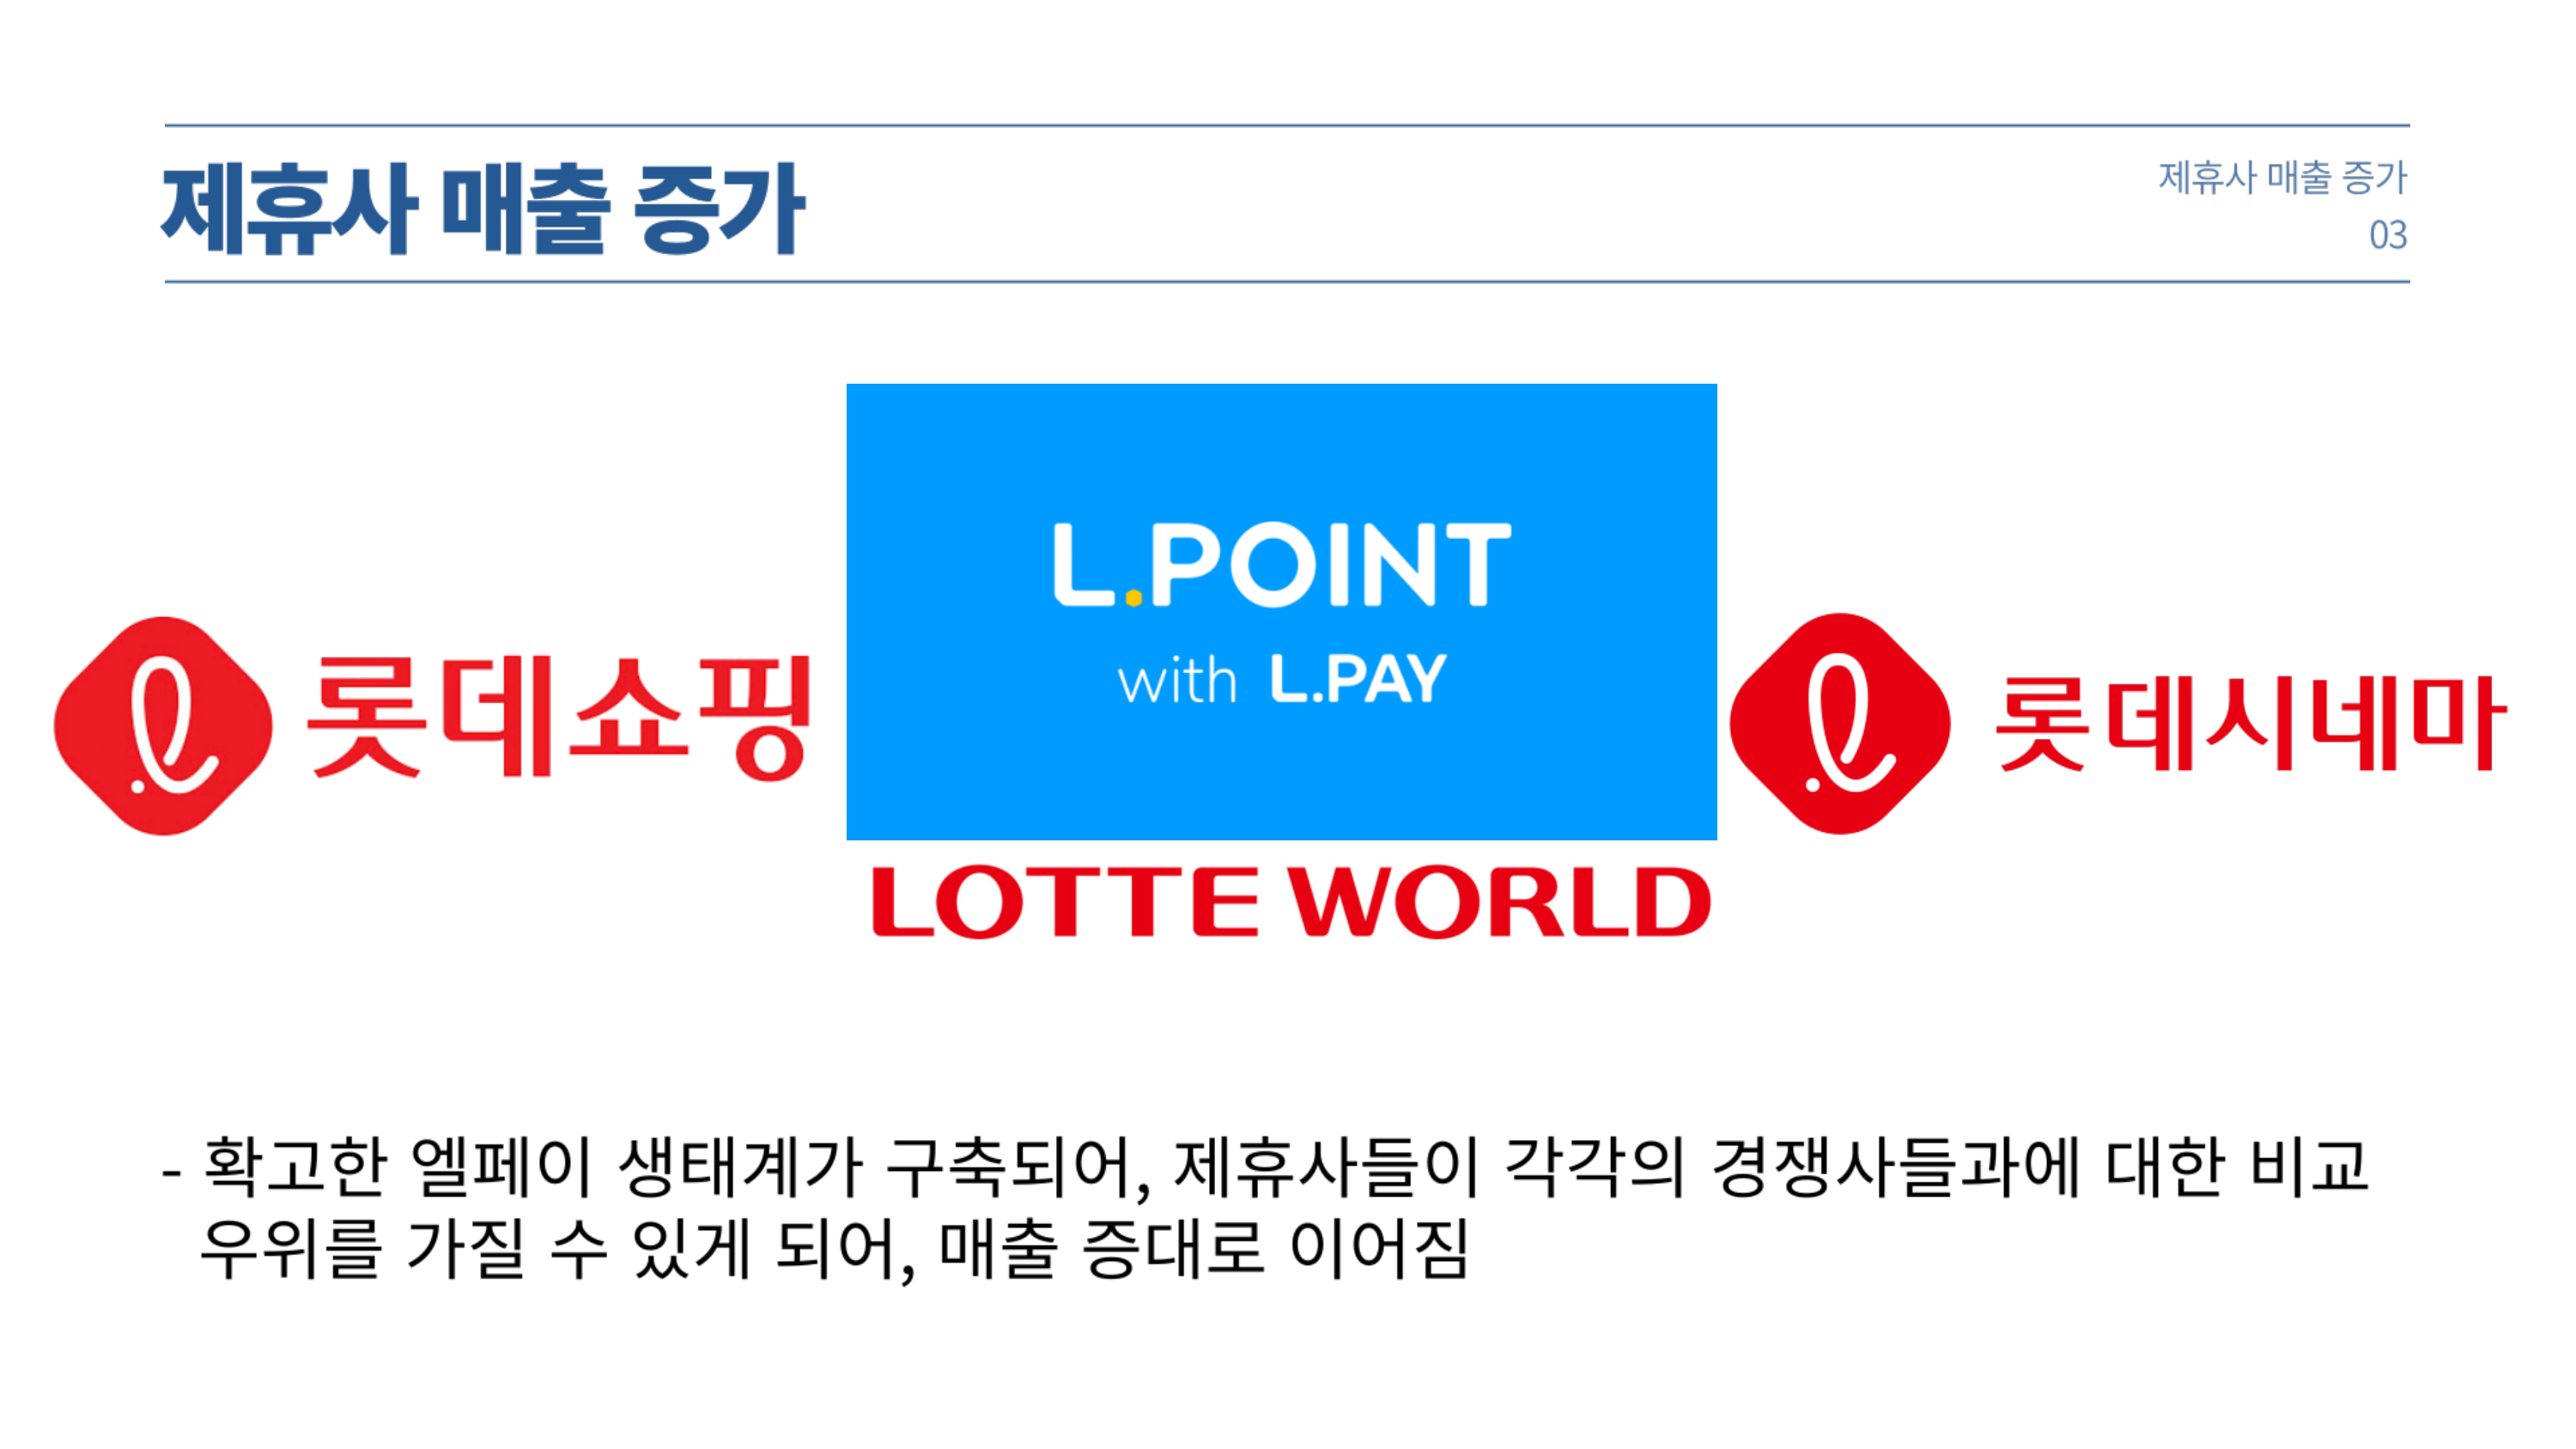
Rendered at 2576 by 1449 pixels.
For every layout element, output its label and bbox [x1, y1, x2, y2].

text_box [1733, 608, 2520, 840]
text_box [52, 608, 842, 840]
text_box [165, 121, 2410, 130]
text_box [847, 383, 1717, 840]
picture [149, 1105, 2400, 1317]
text_box [860, 455, 1729, 994]
text_box [165, 277, 2410, 287]
picture [144, 122, 849, 321]
picture [2153, 142, 2429, 278]
